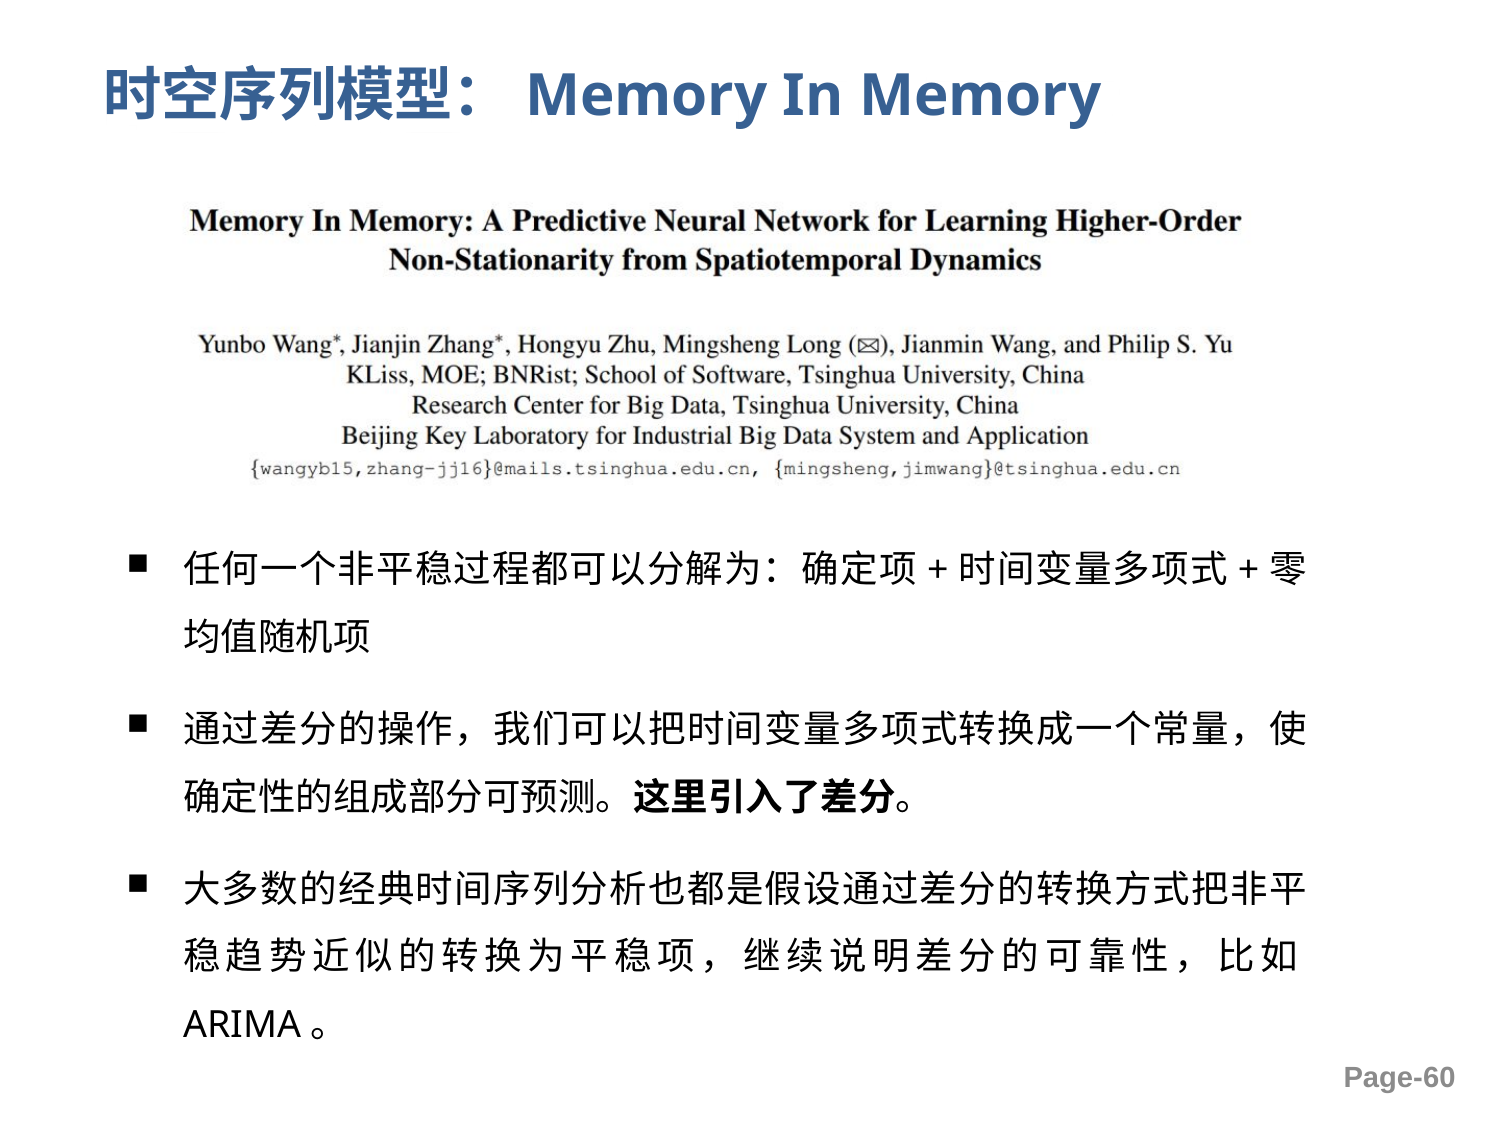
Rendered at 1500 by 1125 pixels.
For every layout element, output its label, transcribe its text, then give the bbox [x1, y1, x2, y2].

text_box 任何一个非平稳过程都可以分解为：确定项+时间变量多项式+零均值随机项 通过差分的操作，我们可以把时间变量多项式转换成一个常量，使确定性的组成部分可预测。这里引入了差分。 大多数的经典时间序列分析也都是假设通过差分的转换方式把非平稳趋势近似的转换为平稳项，继续说明差分的可靠性，比如ARIMA。 [112, 515, 1322, 1053]
picture [165, 160, 1292, 519]
slide_number Page- [1120, 1045, 1471, 1106]
title 时空序列模型：Memory In Memory [88, 7, 1236, 136]
